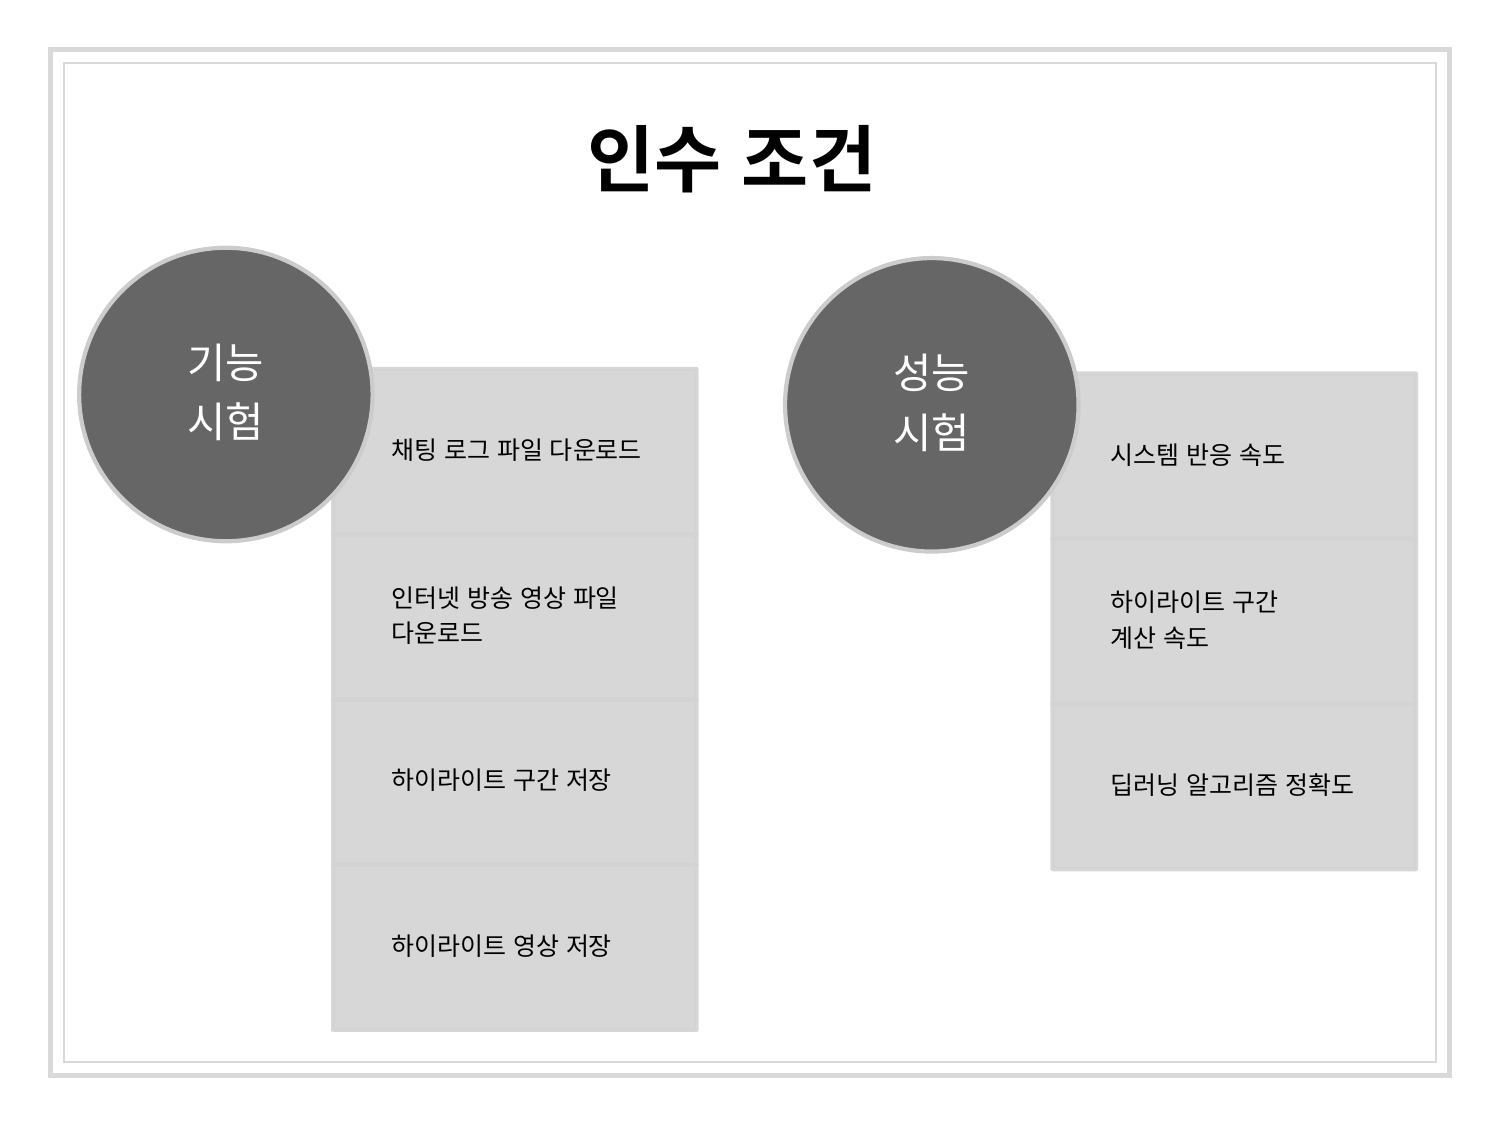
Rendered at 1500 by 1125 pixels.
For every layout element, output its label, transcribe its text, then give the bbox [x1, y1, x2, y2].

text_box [65, 228, 1435, 1062]
text_box 인수 조건 [196, 98, 1268, 218]
